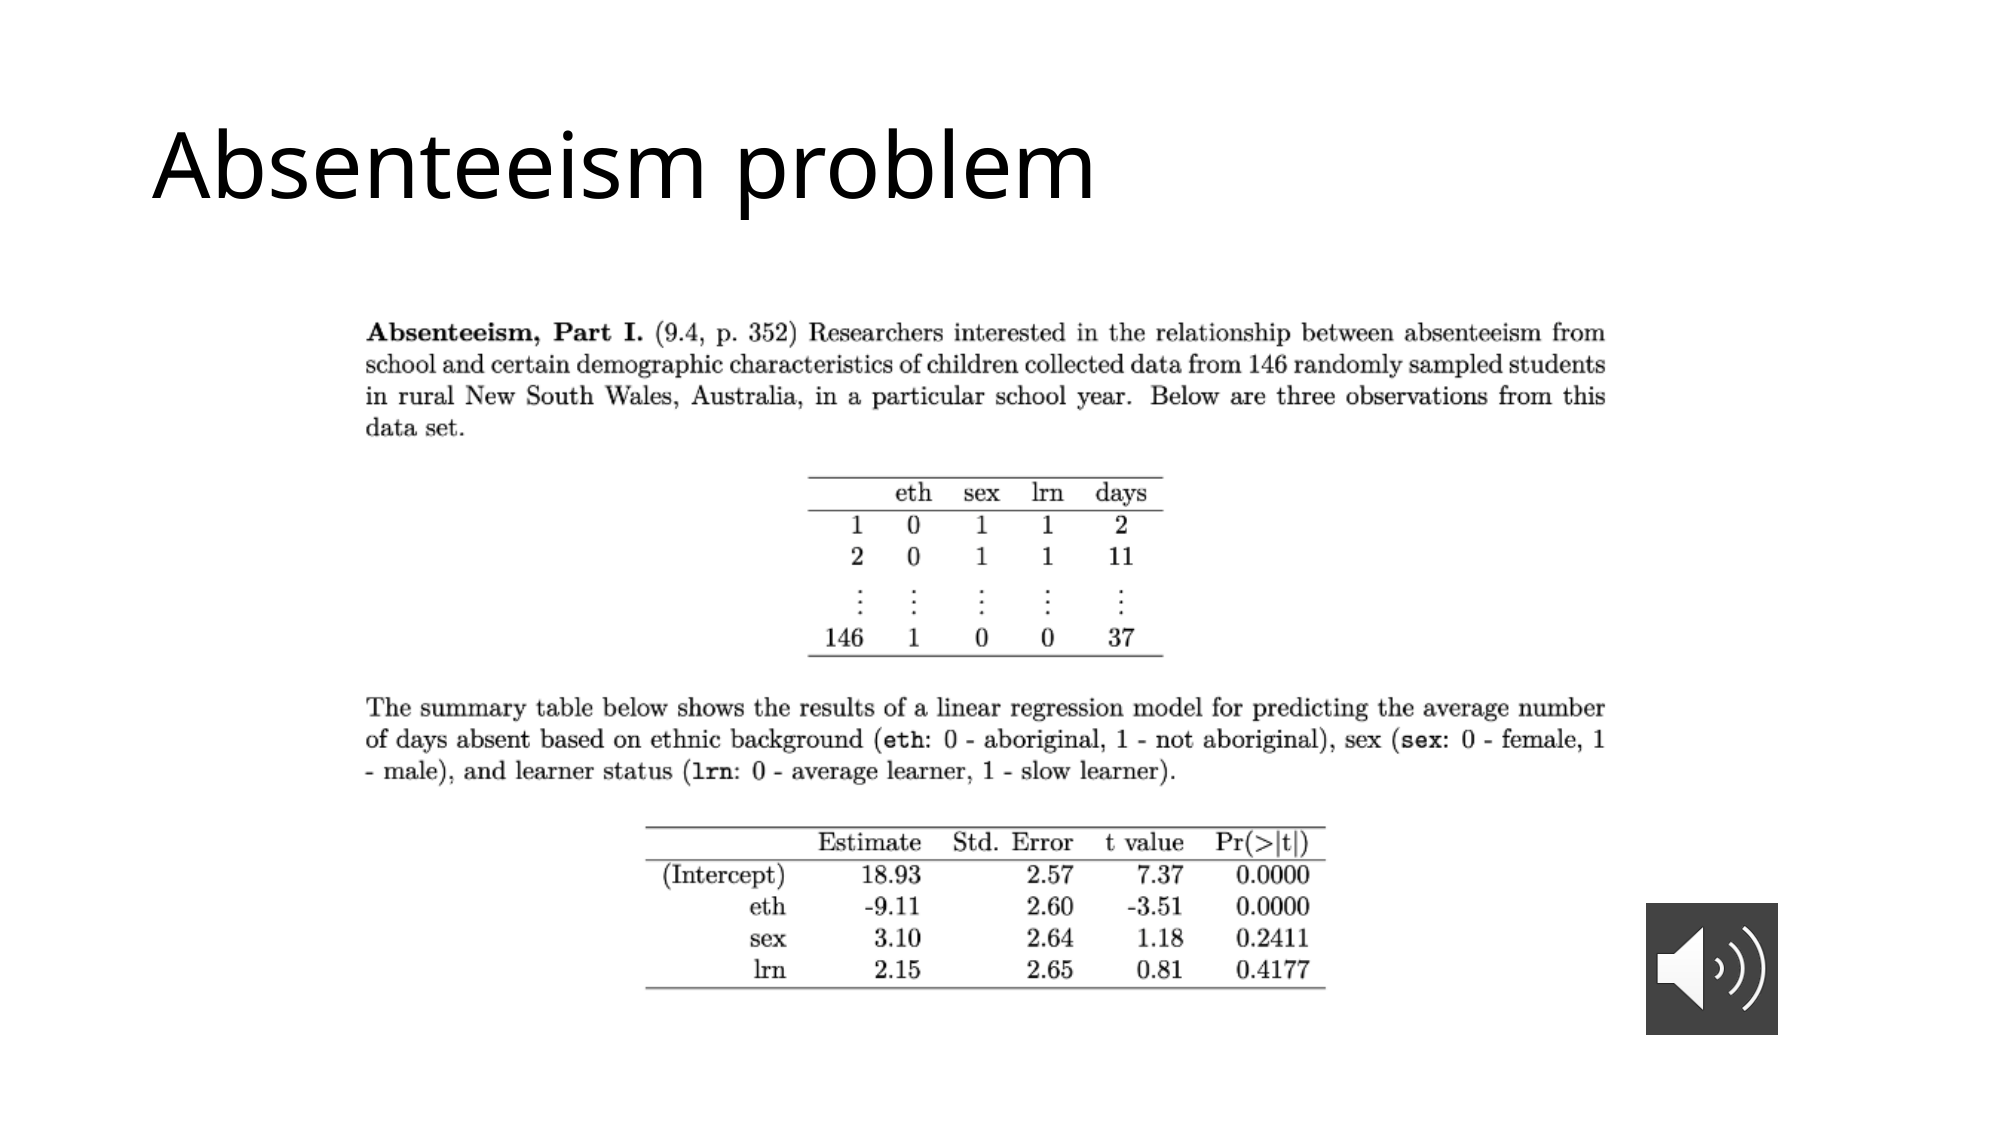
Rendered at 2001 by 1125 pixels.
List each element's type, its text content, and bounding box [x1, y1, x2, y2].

picture [1645, 901, 1779, 1036]
title Absenteeism problem [137, 59, 1863, 278]
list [334, 299, 1666, 1014]
